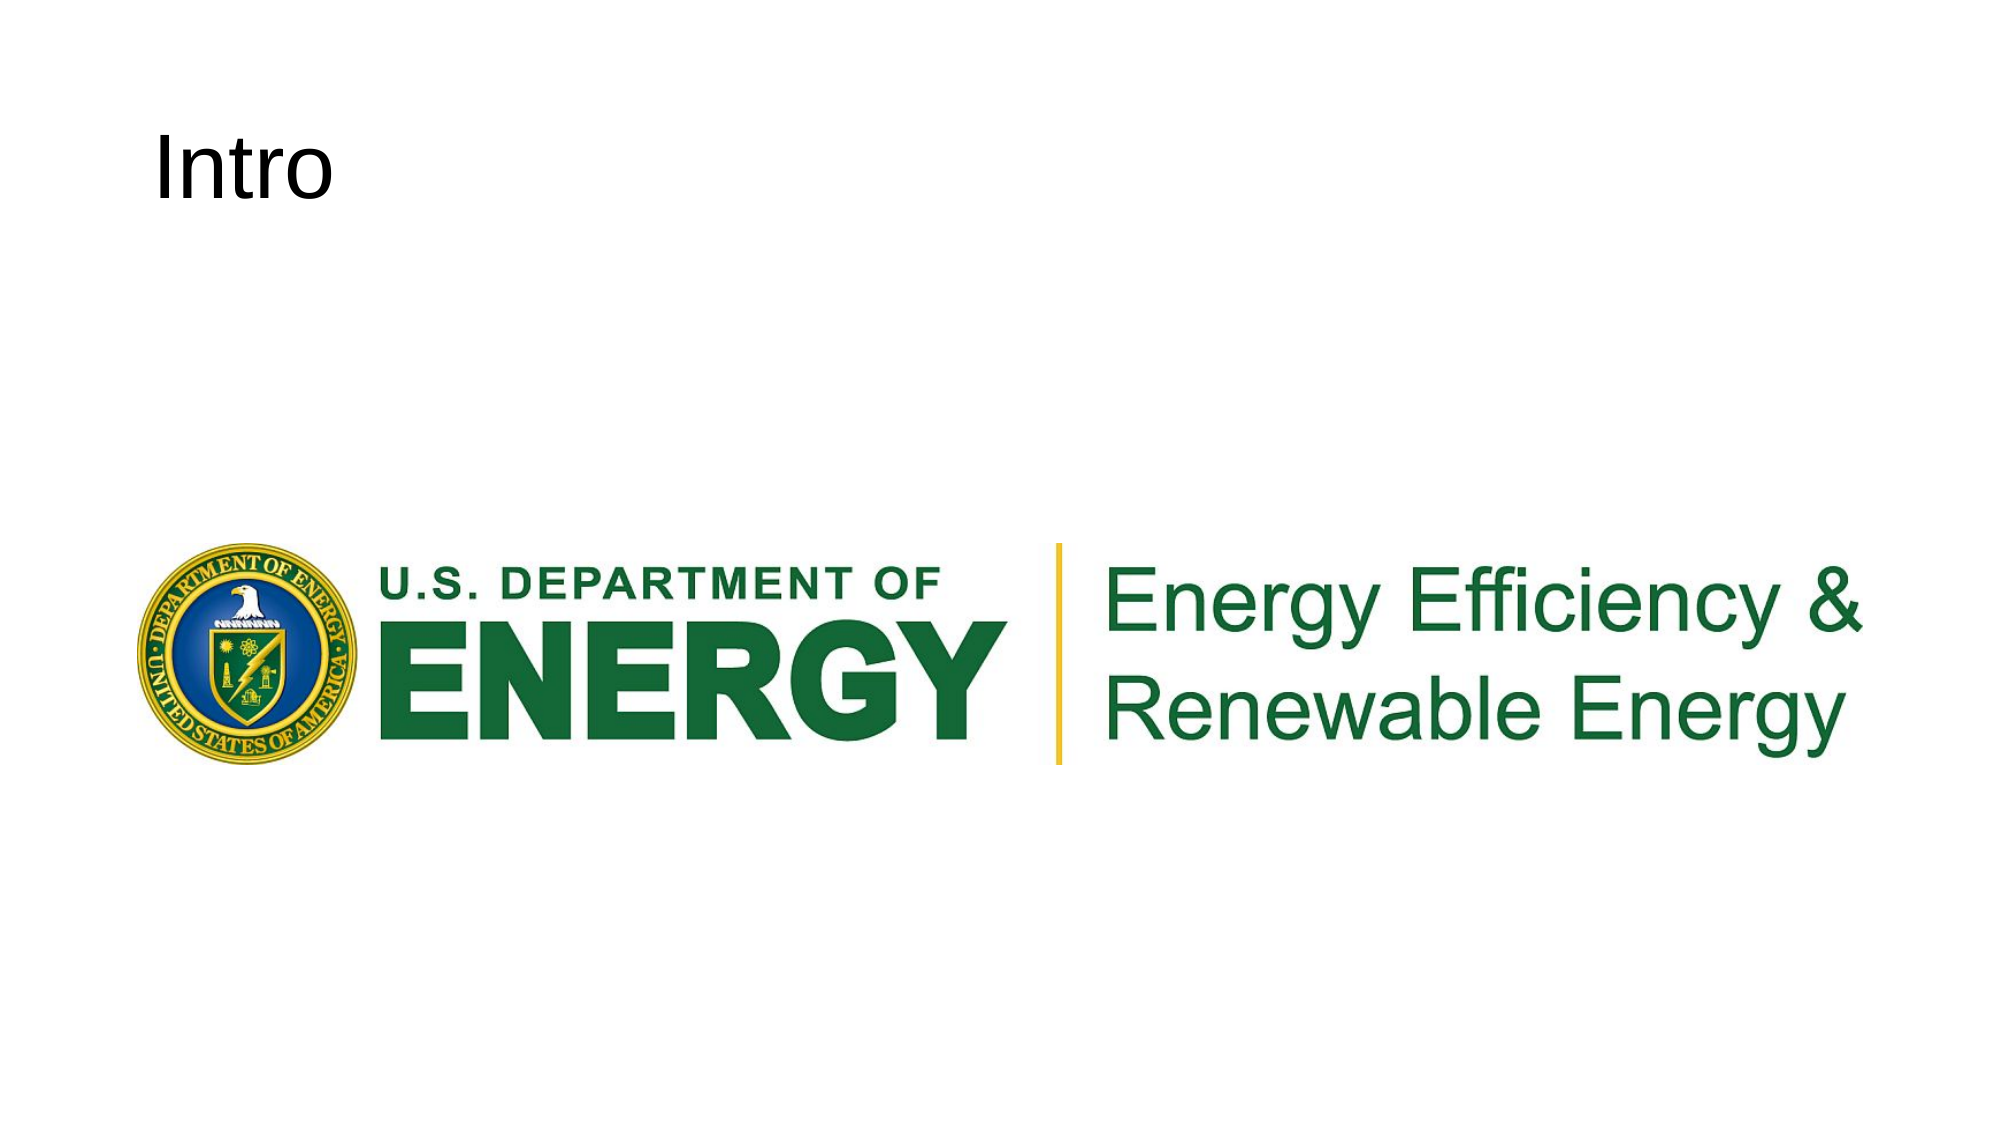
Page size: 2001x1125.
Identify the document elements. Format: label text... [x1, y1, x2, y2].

picture [137, 543, 1863, 765]
title Intro [137, 59, 1863, 278]
